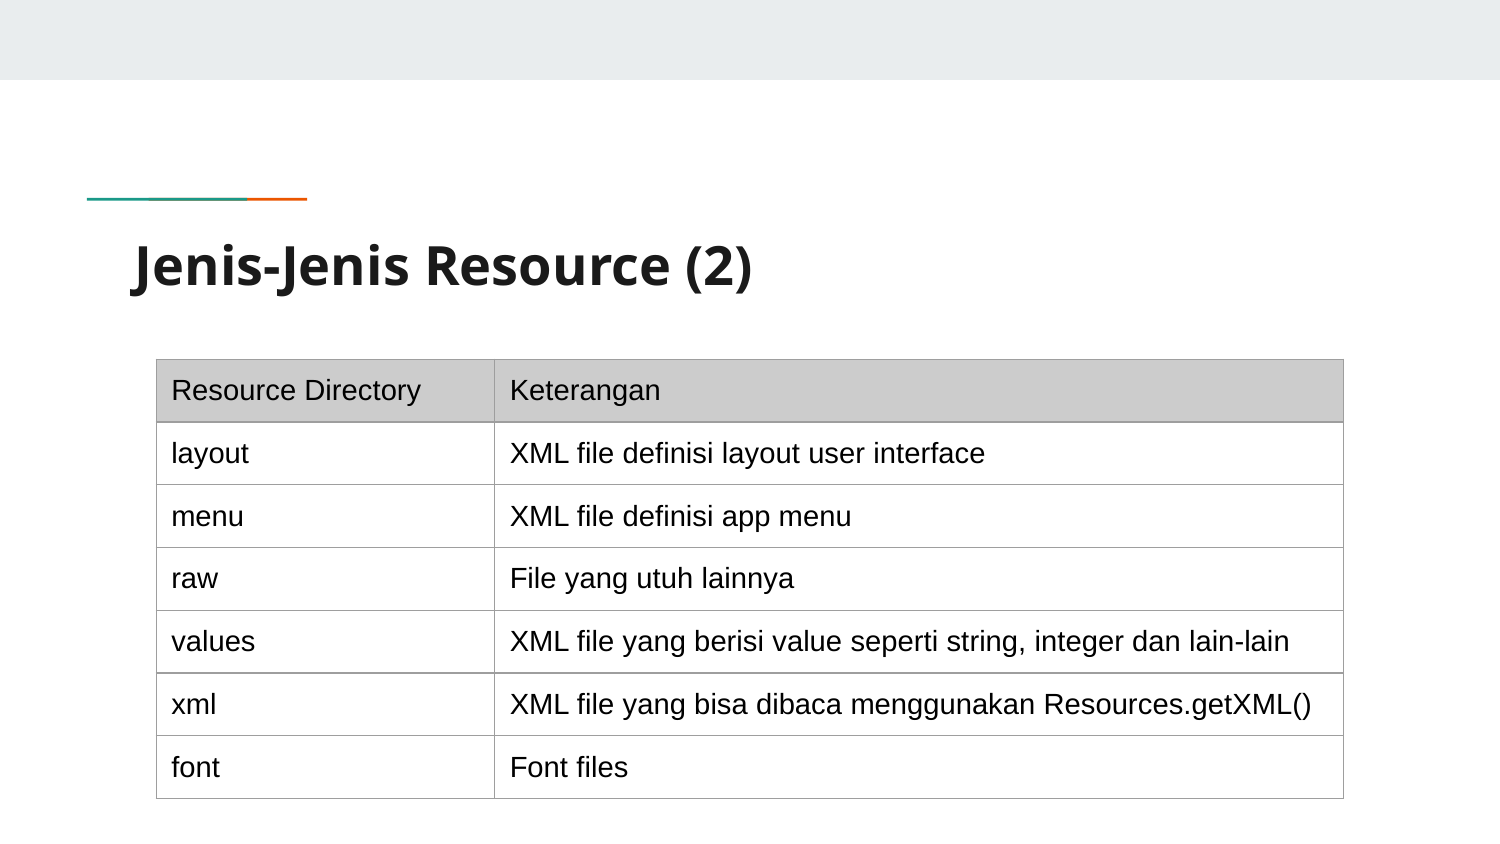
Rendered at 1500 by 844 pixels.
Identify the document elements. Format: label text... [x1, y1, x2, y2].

table_cell XML file definisi layout user interface [495, 423, 1343, 484]
title Jenis-Jenis Resource (2) [119, 216, 1381, 305]
table_cell raw [157, 548, 494, 610]
table_cell File yang utuh lainnya [495, 548, 1343, 610]
table_cell menu [157, 485, 494, 547]
table_cell font [157, 736, 494, 798]
table_cell layout [157, 423, 494, 484]
table_cell XML file yang bisa dibaca menggunakan Resources.getXML() [495, 674, 1343, 735]
table_cell Font files [495, 736, 1343, 798]
table_cell xml [157, 674, 494, 735]
table_cell XML file yang berisi value seperti string, integer dan lain-lain [495, 611, 1343, 672]
table_header Keterangan [495, 360, 1343, 421]
table_cell XML file definisi app menu [495, 485, 1343, 547]
table_cell values [157, 611, 494, 672]
table_header Resource Directory [157, 360, 494, 421]
